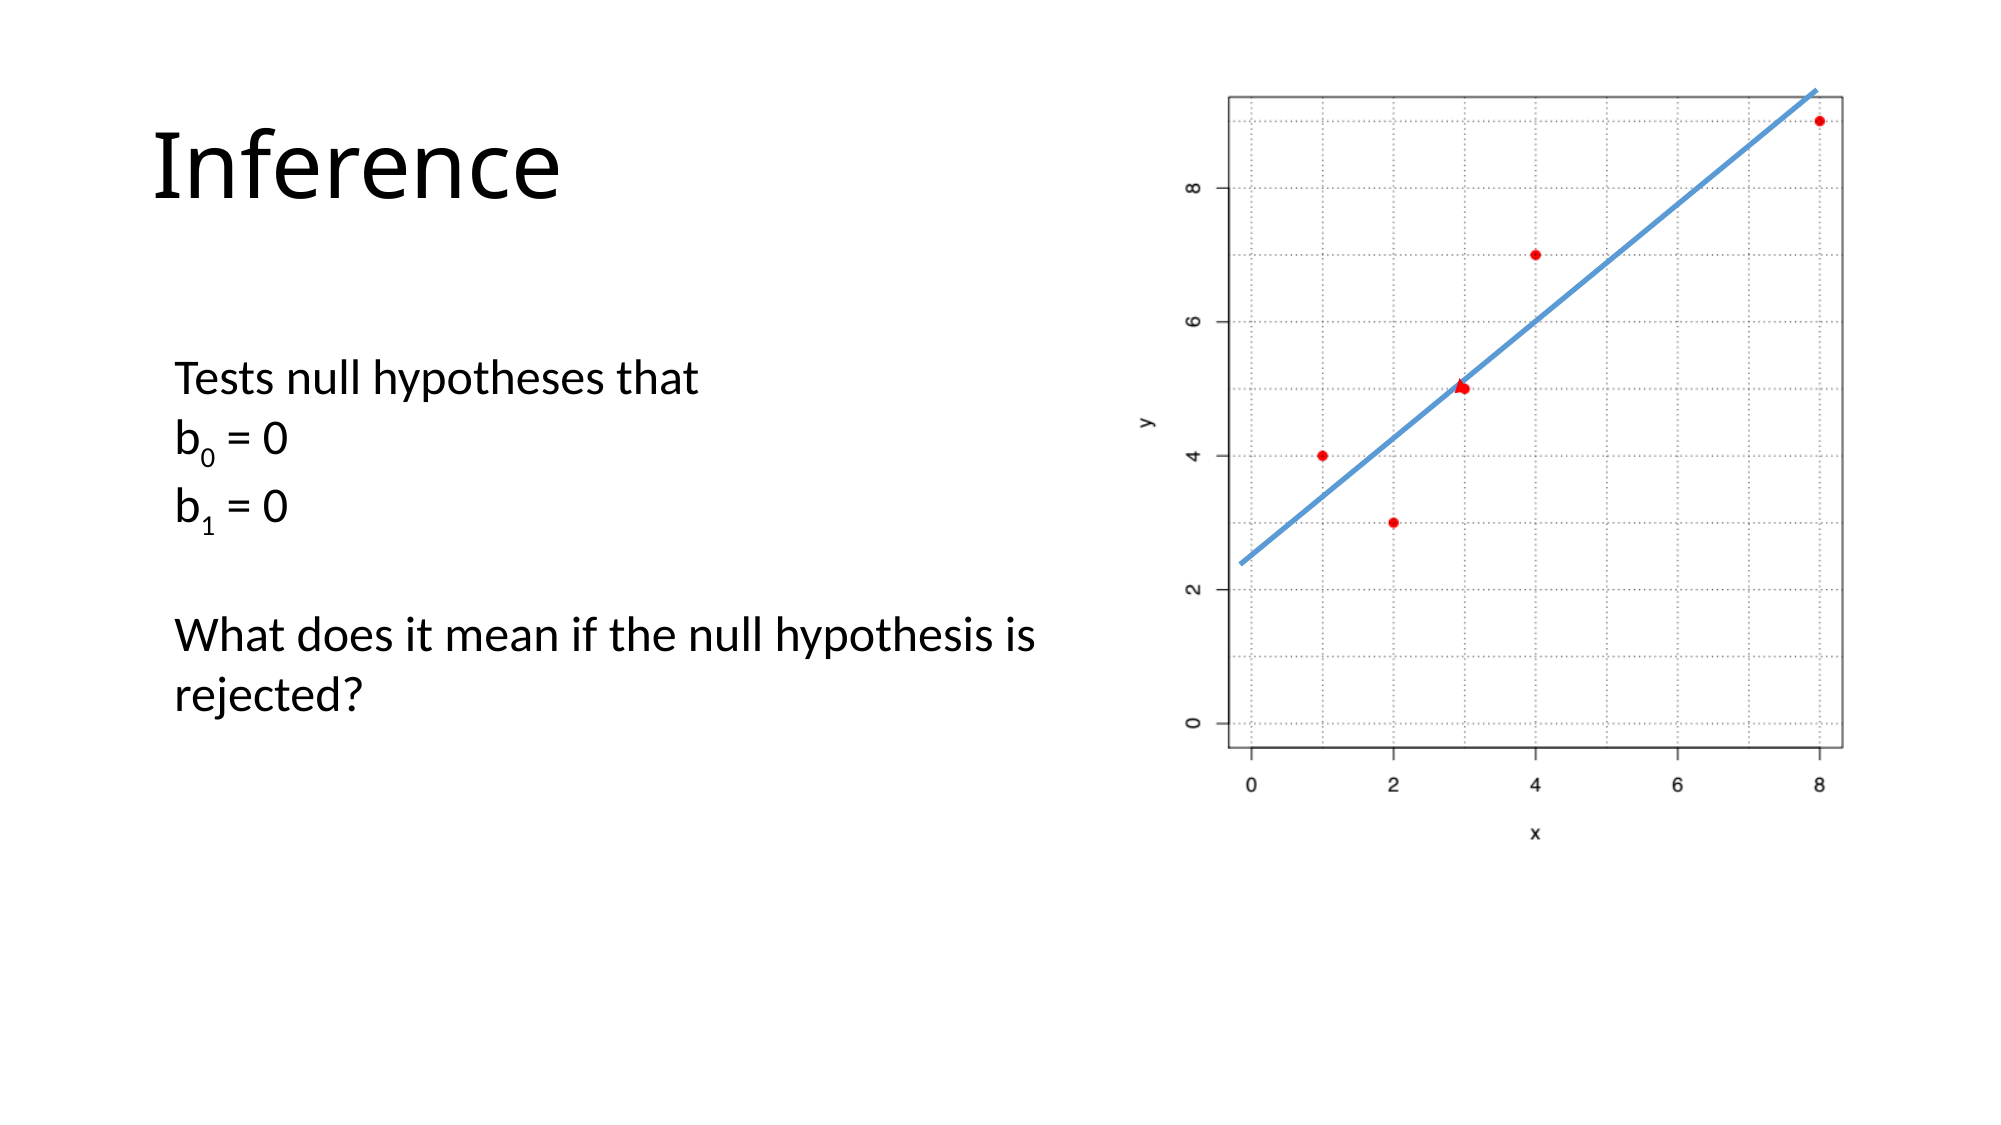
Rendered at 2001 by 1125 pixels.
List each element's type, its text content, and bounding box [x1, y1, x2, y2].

title Inference [137, 59, 1129, 278]
text_box Tests null hypotheses that b0 = 0 b1 = 0 What does it mean if the null hypothesis is rejected? [159, 337, 1057, 729]
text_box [1240, 89, 1817, 565]
picture [1129, 0, 1891, 869]
